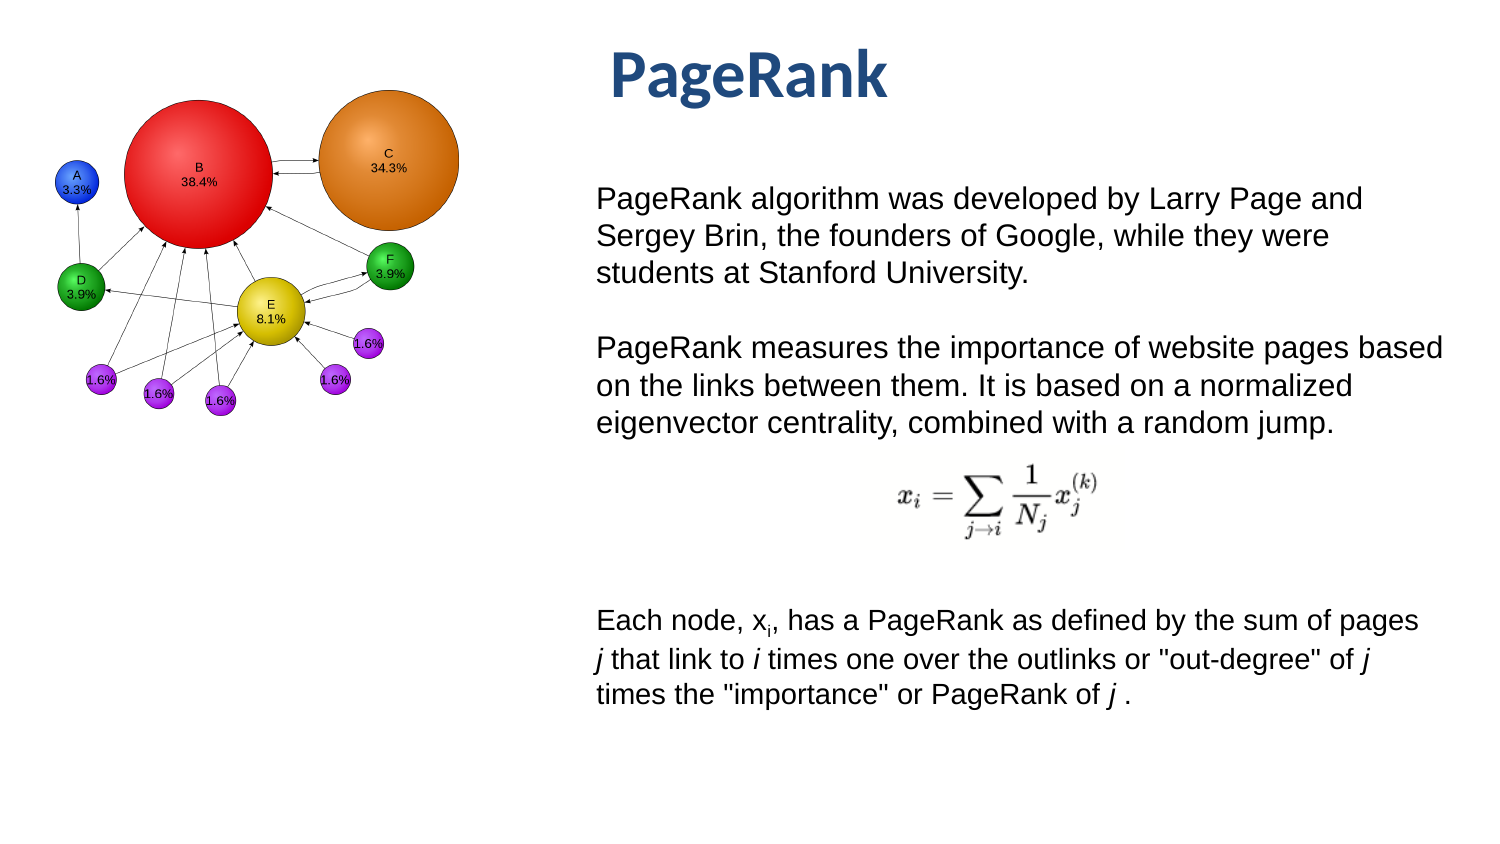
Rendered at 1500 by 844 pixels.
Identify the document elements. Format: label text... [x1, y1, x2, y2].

picture [54, 89, 459, 416]
title PageRank [75, 0, 1425, 141]
text_box Each node, xi, has a PageRank as defined by the sum of pages j that link to i times one over the outlinks or "out-degree" of j times the "importance" or PageRank of j . [581, 579, 1437, 732]
picture [860, 445, 1125, 551]
text_box PageRank algorithm was developed by Larry Page and Sergey Brin, the founders of Google, while they were students at Stanford University. PageRank measures the importance of website pages based on the links between them. It is based on a normalized eigenvector centrality, combined with a random jump. [581, 170, 1463, 844]
